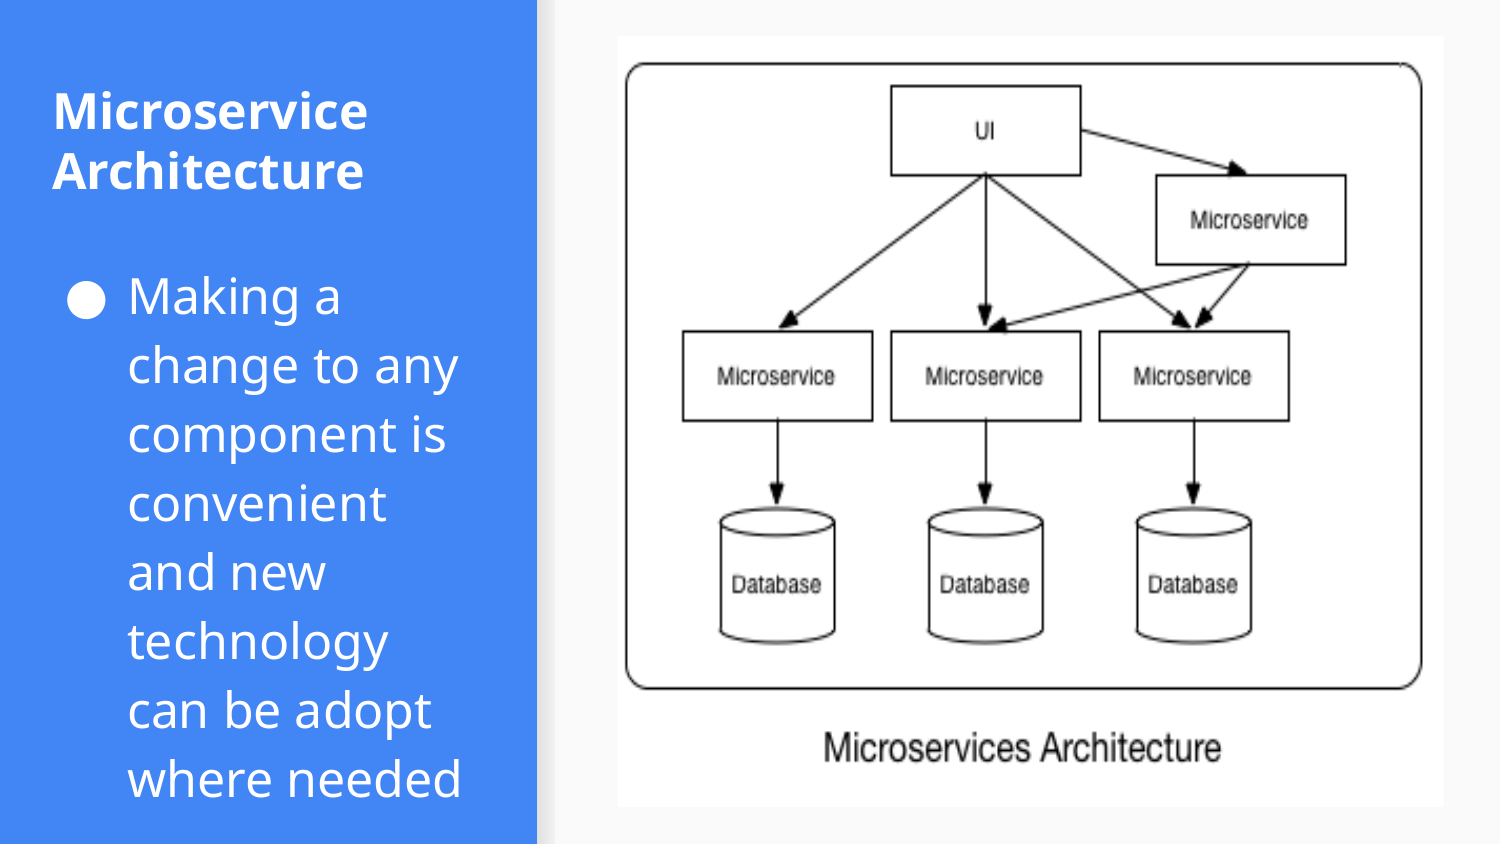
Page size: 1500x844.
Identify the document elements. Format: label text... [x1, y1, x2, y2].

list Making a change to any component is convenient and new technology can be adopt where needed [37, 240, 498, 760]
title Microservice Architecture [37, 58, 498, 216]
picture [617, 36, 1444, 808]
